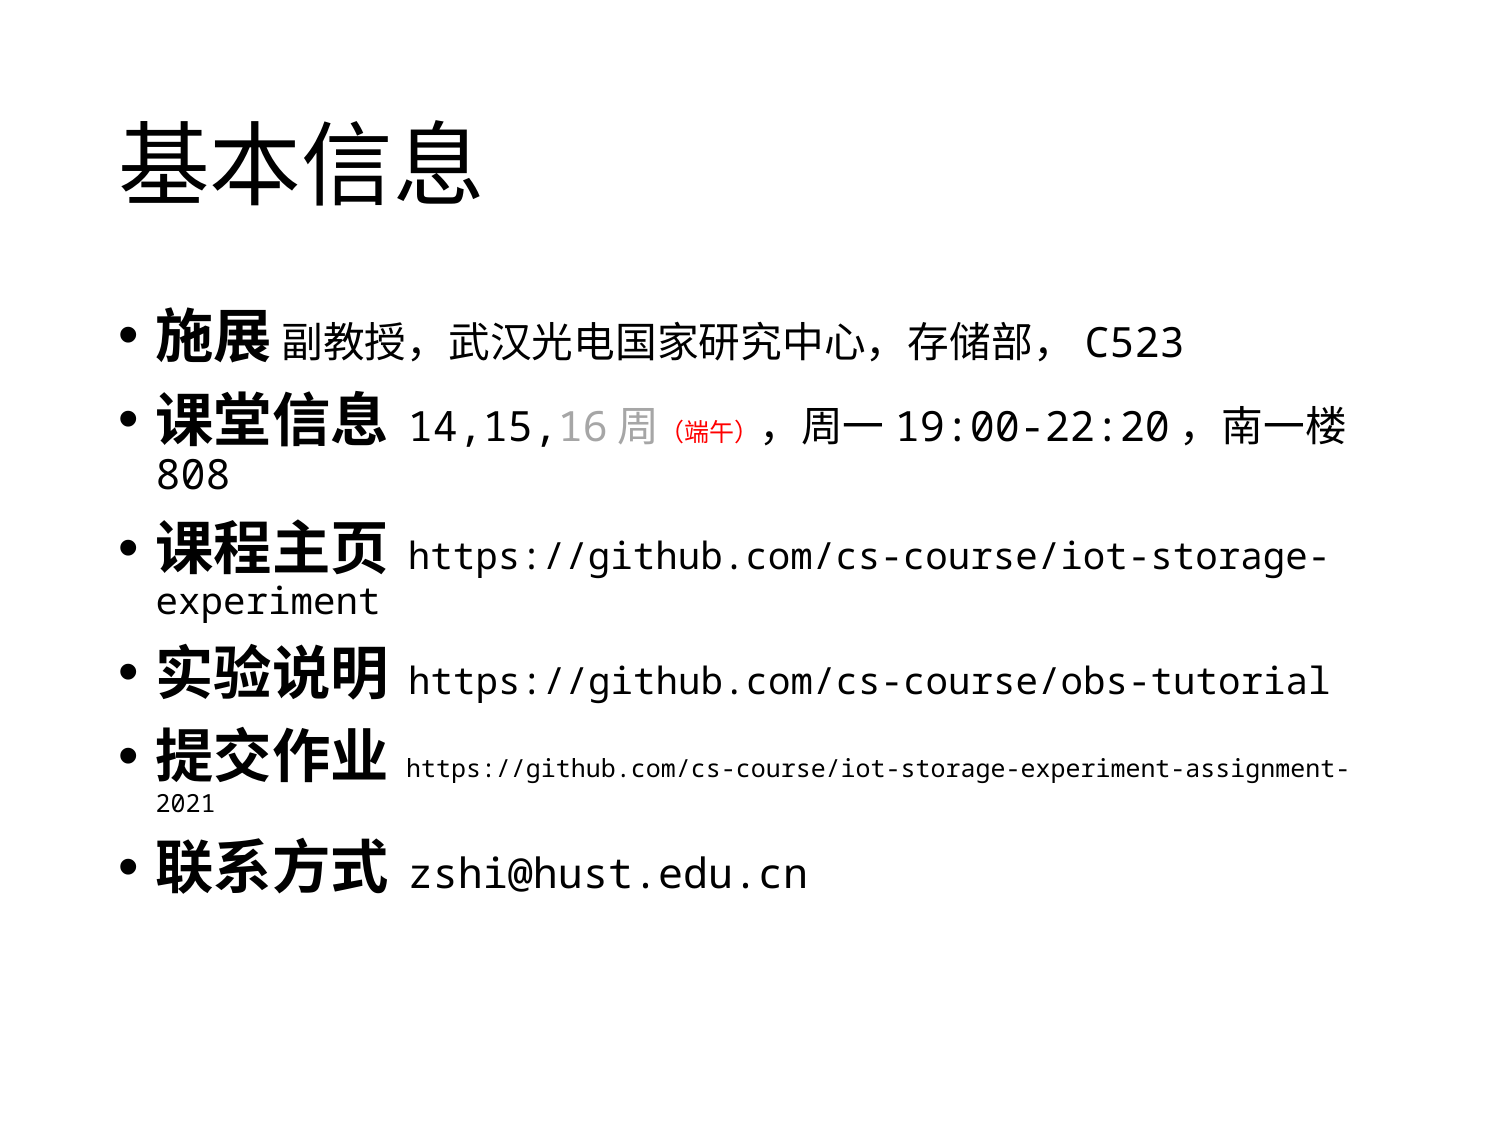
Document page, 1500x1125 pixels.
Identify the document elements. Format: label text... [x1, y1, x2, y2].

title 基本信息 [103, 59, 1397, 278]
list 施展 副教授，武汉光电国家研究中心，存储部，C523 课堂信息 14,15,16周（端午），周一19:00-22:20，南一楼808 课程主页 https://github.com/cs-course/iot-storage-experiment 实验说明 https://github.com/cs-course/obs-tutorial 提交作业 https://github.com/cs-course/iot-storage-experiment-assignment-2021 联系方式 zshi@hust.edu.cn [103, 299, 1397, 1014]
